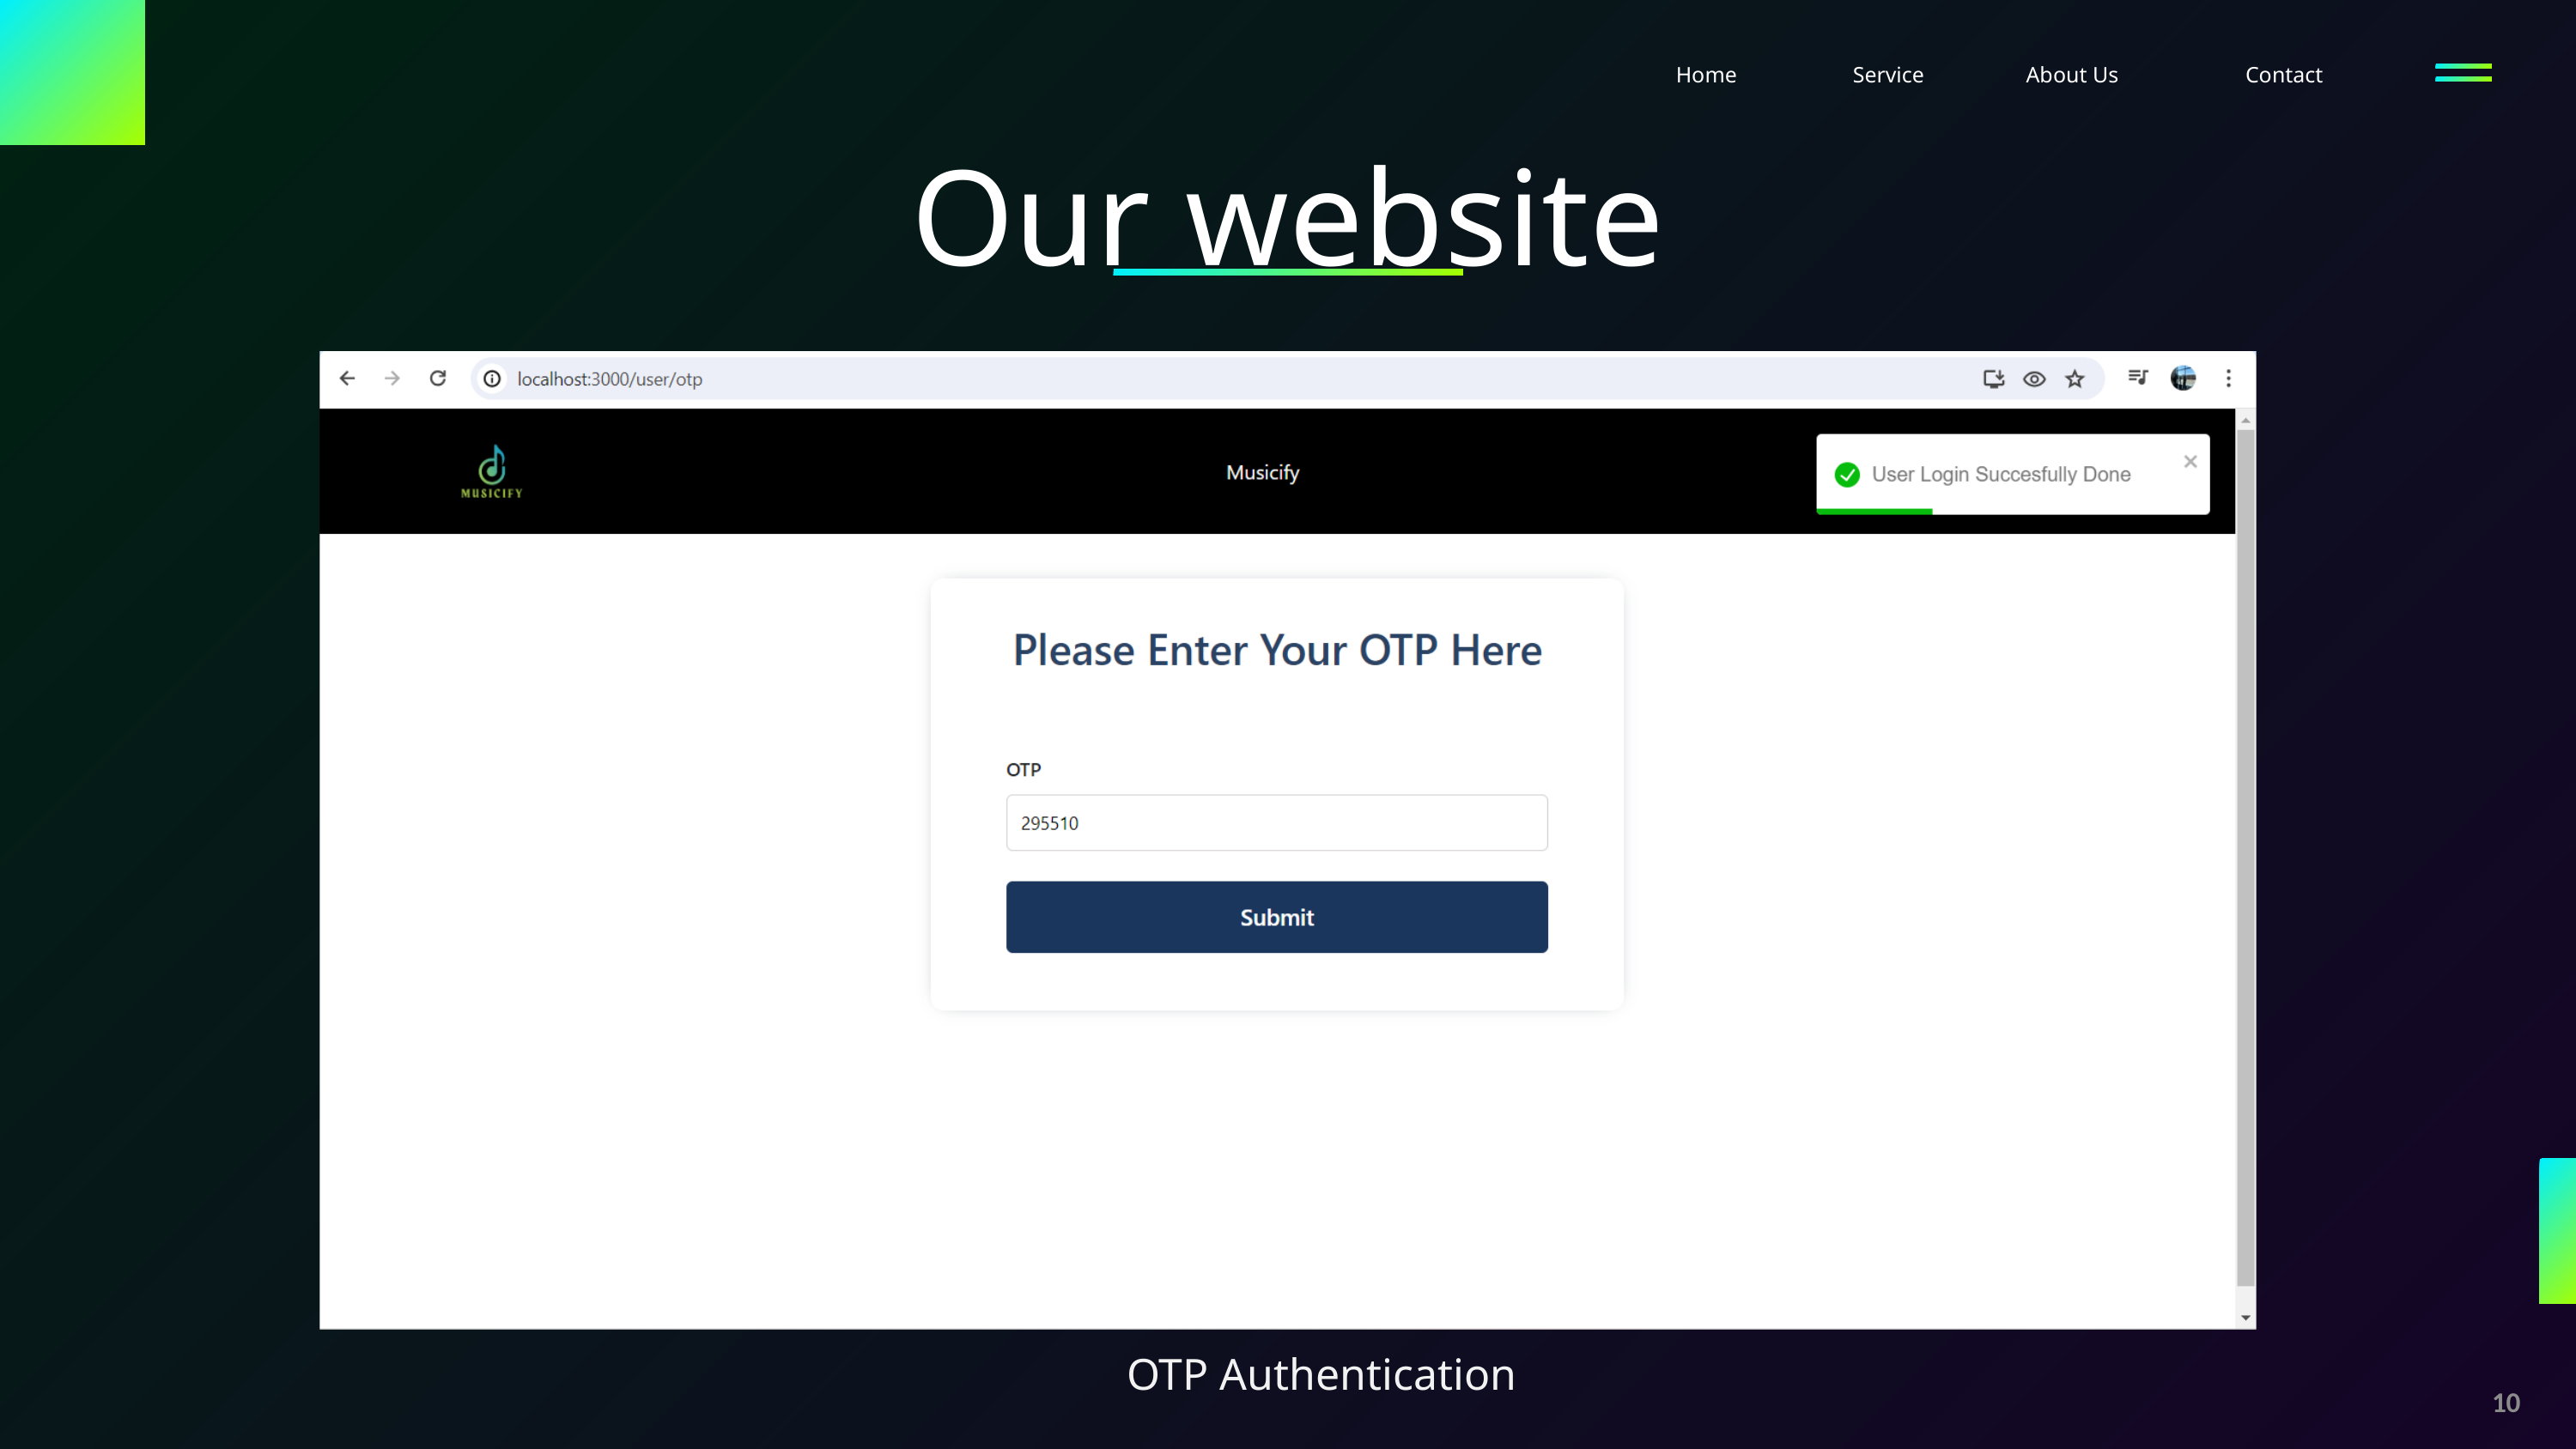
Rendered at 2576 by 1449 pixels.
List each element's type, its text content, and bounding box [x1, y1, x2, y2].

text_box About Us [2026, 57, 2176, 88]
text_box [2435, 76, 2493, 82]
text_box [1113, 268, 1463, 276]
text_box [2435, 64, 2493, 69]
picture [319, 351, 2257, 1330]
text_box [2539, 1158, 2576, 1304]
text_box Home [1675, 57, 1790, 88]
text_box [0, 0, 145, 145]
text_box Contact [2245, 57, 2384, 88]
text_box OTP Authentication [1114, 1341, 1531, 1405]
slide_number 10 [2233, 1375, 2534, 1428]
text_box Service [1852, 57, 1957, 88]
text_box Our website [842, 107, 1734, 293]
